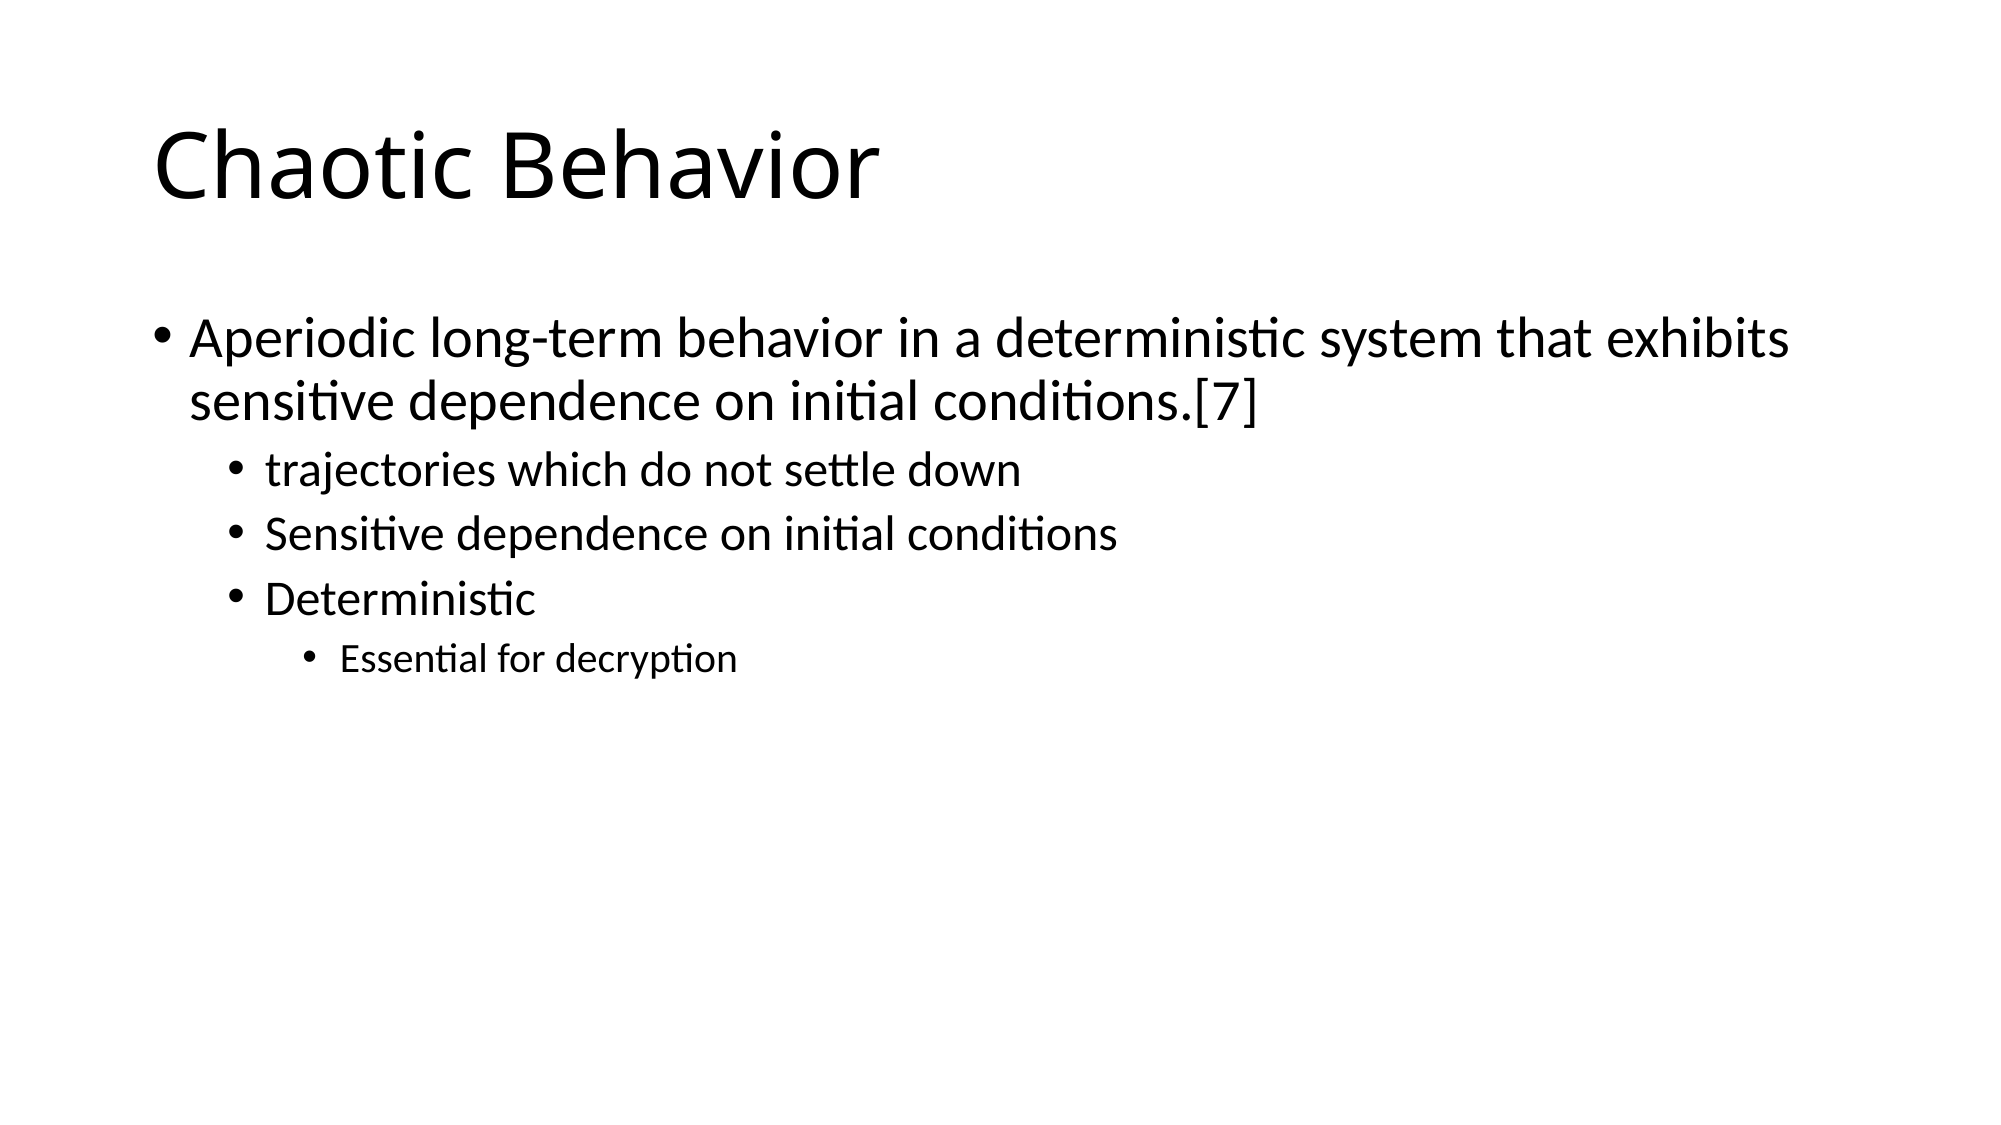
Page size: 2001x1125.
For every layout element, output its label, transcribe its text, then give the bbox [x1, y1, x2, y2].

list Aperiodic long-term behavior in a deterministic system that exhibits sensitive dependence on initial conditions.[7] trajectories which do not settle down Sensitive dependence on initial conditions Deterministic Essential for decryption [137, 299, 1863, 1014]
title Chaotic Behavior [137, 59, 1863, 278]
